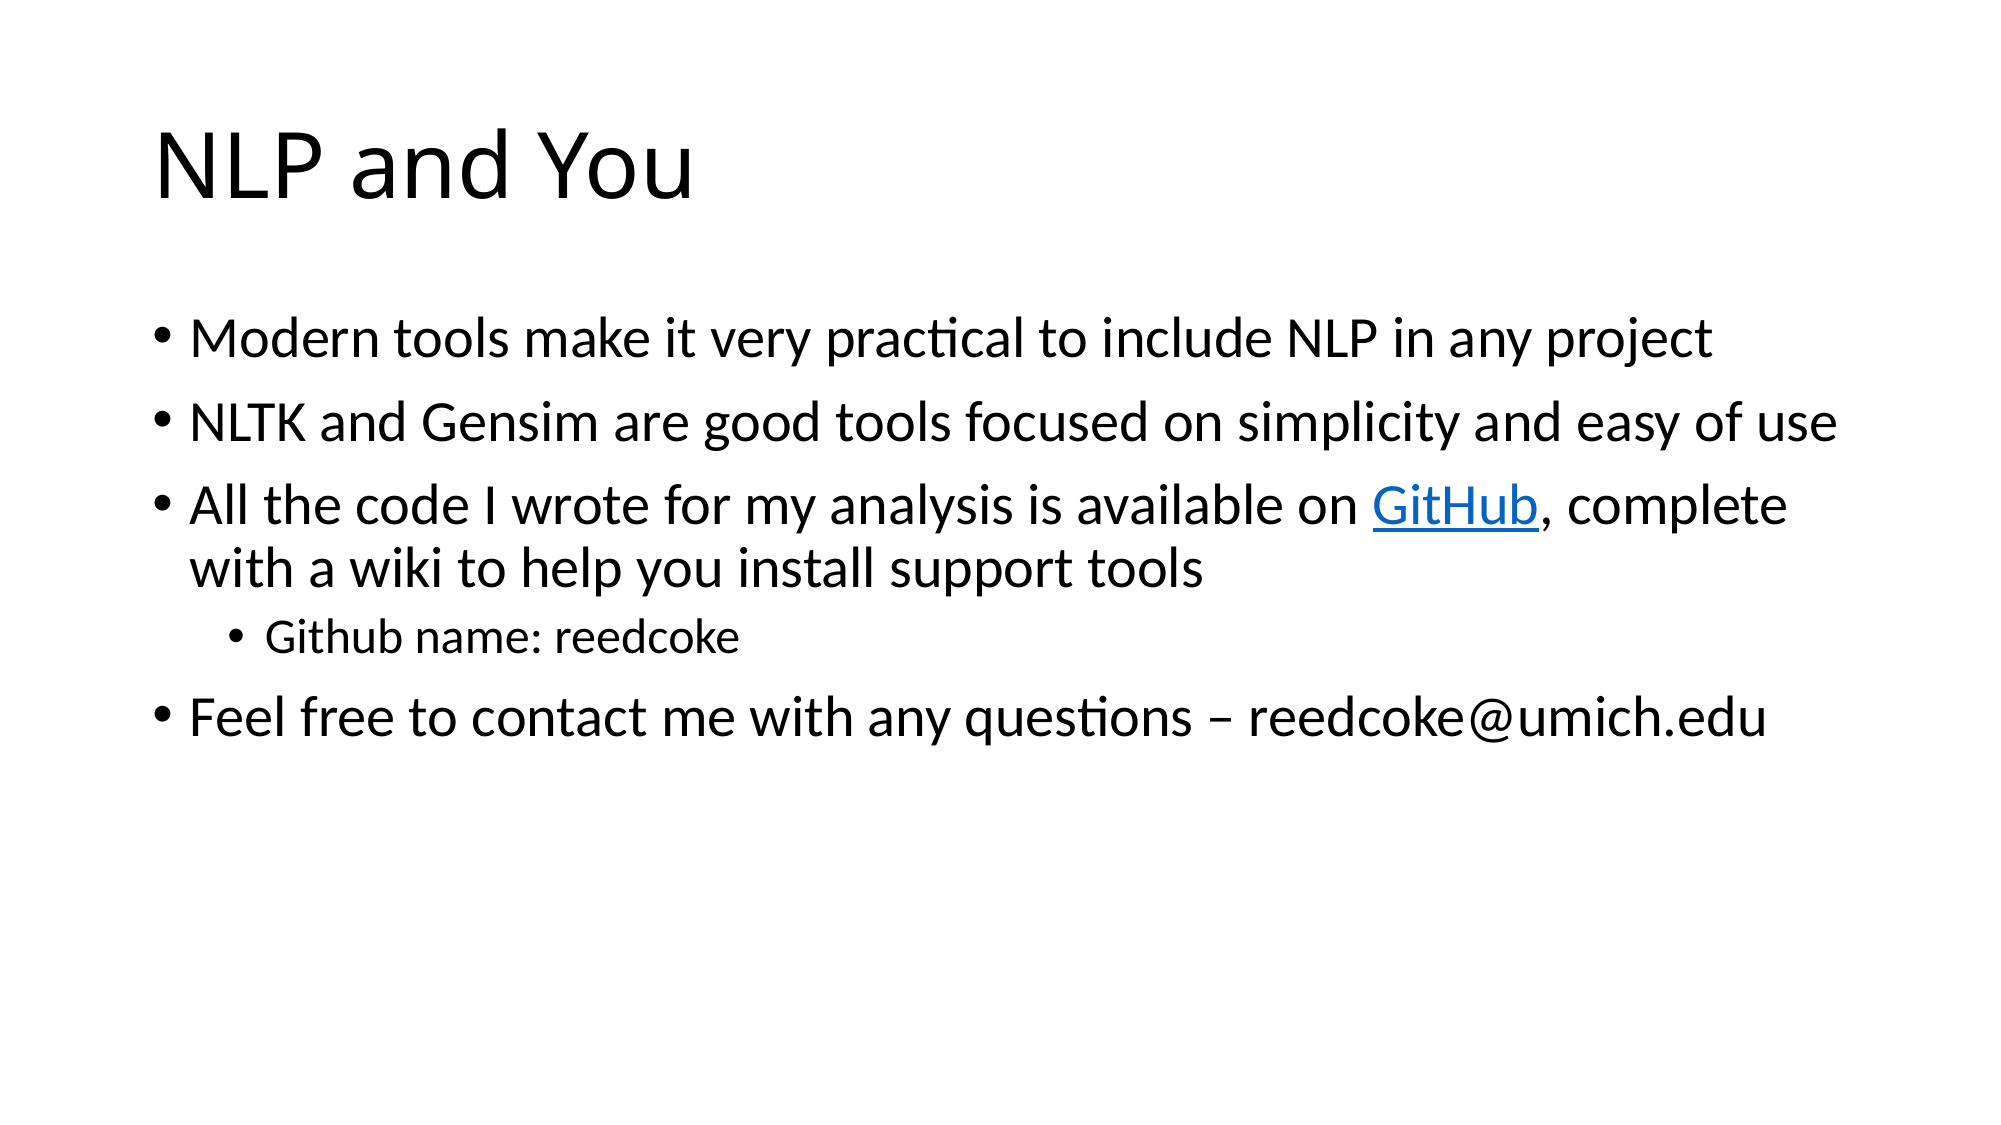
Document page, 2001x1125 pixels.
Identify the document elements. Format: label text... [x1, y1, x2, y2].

title NLP and You [137, 59, 1863, 278]
list Modern tools make it very practical to include NLP in any project NLTK and Gensim are good tools focused on simplicity and easy of use All the code I wrote for my analysis is available on GitHub, complete with a wiki to help you install support tools Github name: reedcoke Feel free to contact me with any questions – reedcoke@umich.edu [137, 299, 1863, 1014]
